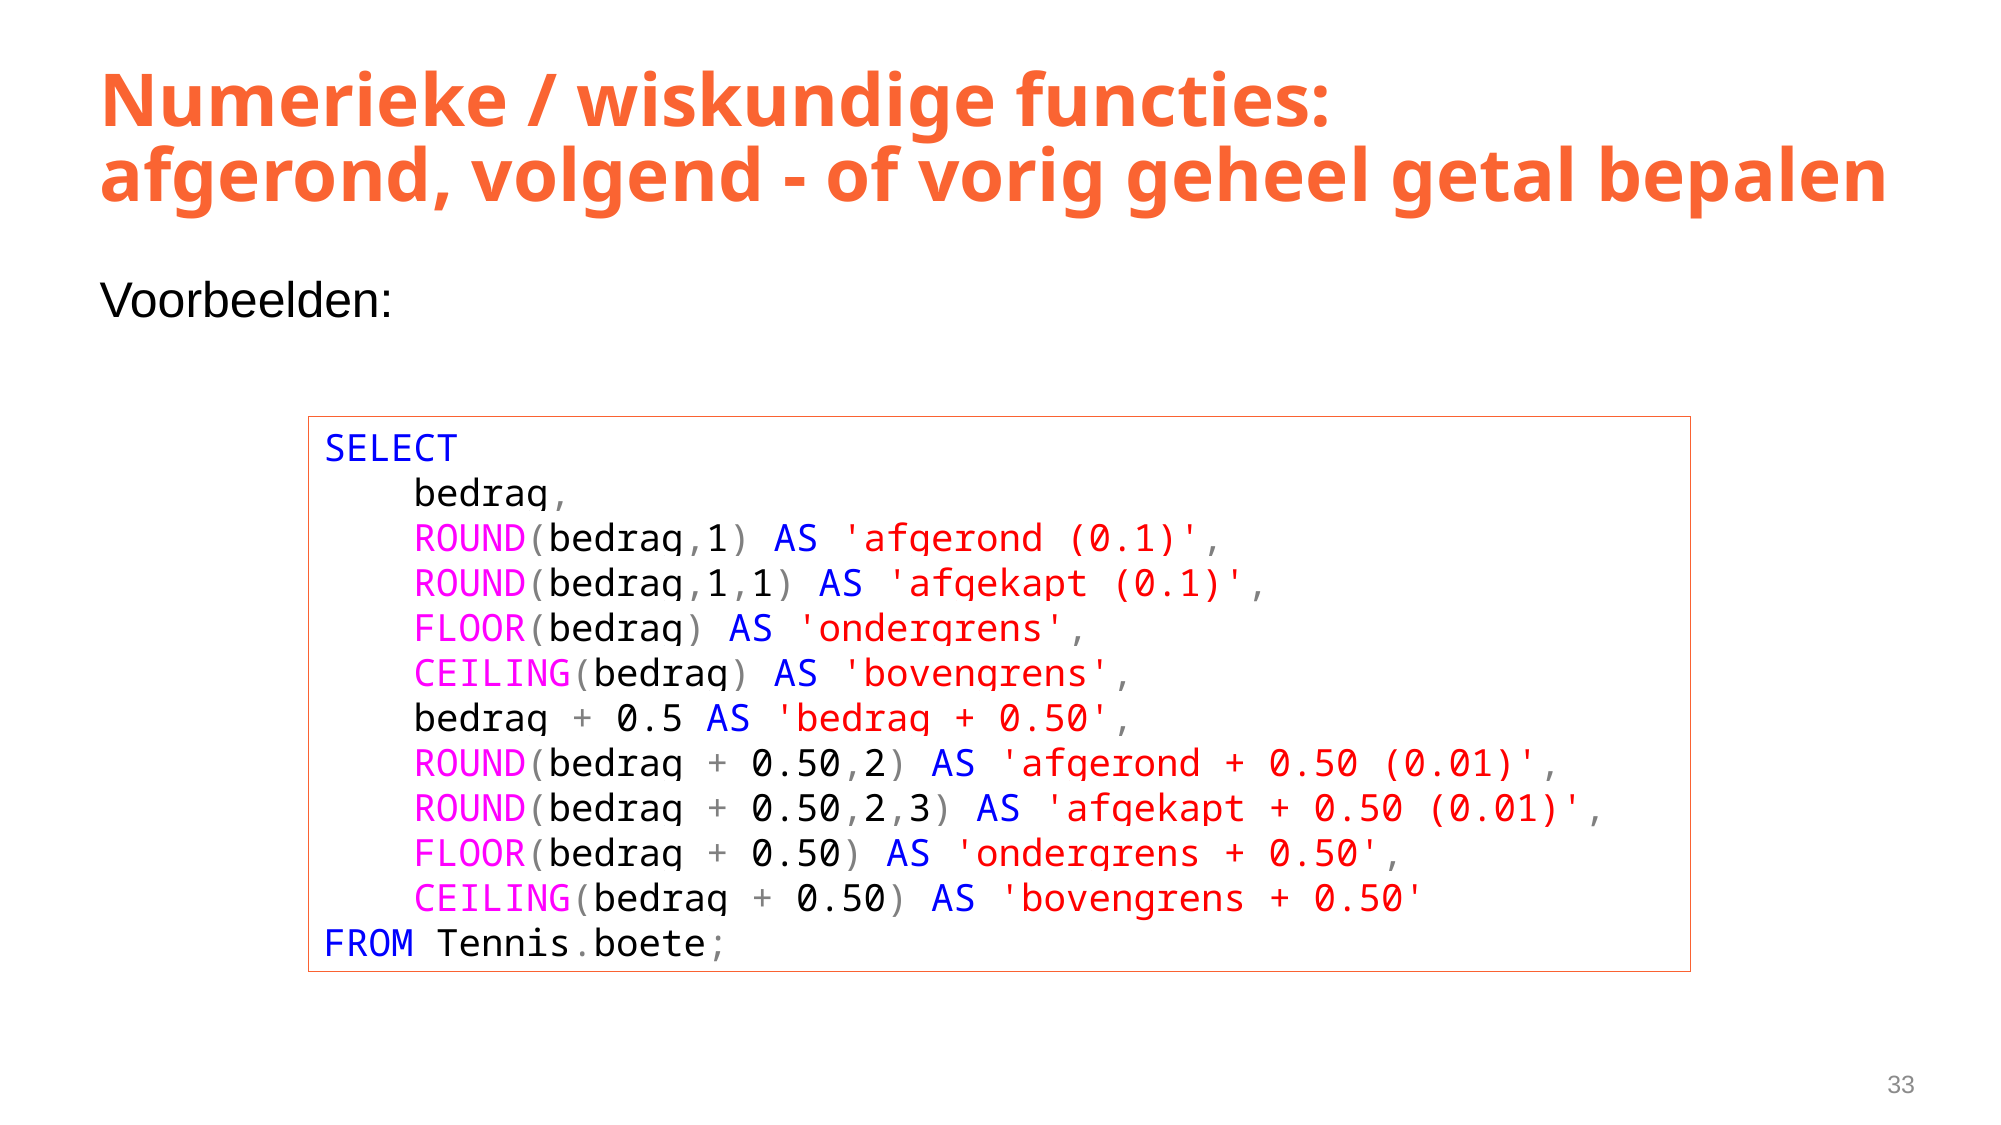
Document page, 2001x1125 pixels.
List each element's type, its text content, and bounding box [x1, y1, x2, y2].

list Voorbeelden: [84, 267, 1916, 1041]
text_box SELECT bedrag, ROUND(bedrag,1) AS 'afgerond (0.1)', ROUND(bedrag,1,1) AS 'afgekapt (0.1)', FLOOR(bedrag) AS 'ondergrens', CEILING(bedrag) AS 'bovengrens', bedrag + 0.5 AS 'bedrag + 0.50', ROUND(bedrag + 0.50,2) AS 'afgerond + 0.50 (0.01)', ROUND(bedrag + 0.50,2,3) AS 'afgekapt + 0.50 (0.01)', FLOOR(bedrag + 0.50) AS 'ondergrens + 0.50', CEILING(bedrag + 0.50) AS 'bovengrens + 0.50' FROM Tennis.boete; [308, 416, 1691, 972]
title Numerieke / wiskundige functies: afgerond, volgend - of vorig geheel getal bepalen [84, 49, 1916, 233]
slide_number 33 [1815, 1061, 1916, 1107]
